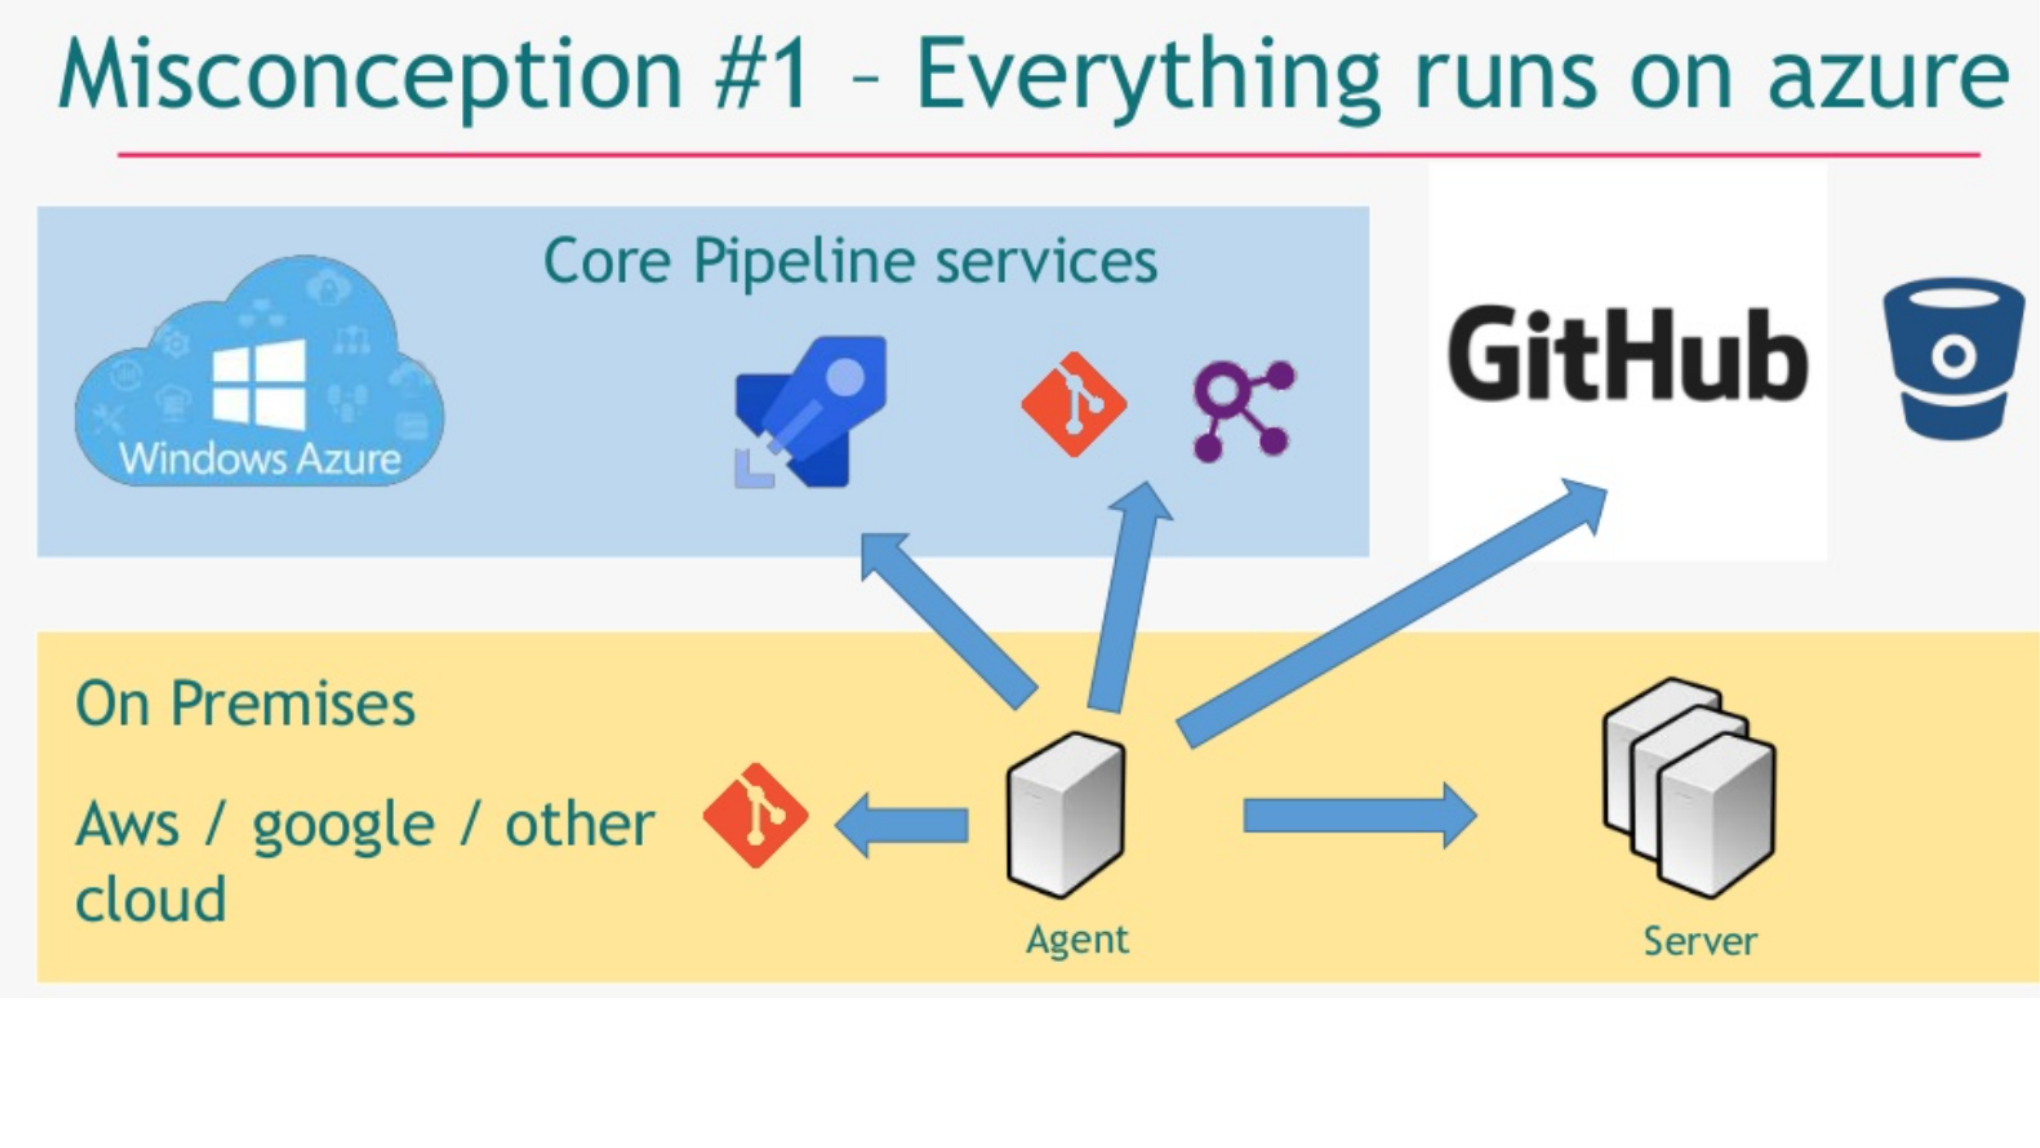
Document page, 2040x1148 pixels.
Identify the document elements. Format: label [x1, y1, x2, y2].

picture [0, 0, 2040, 999]
